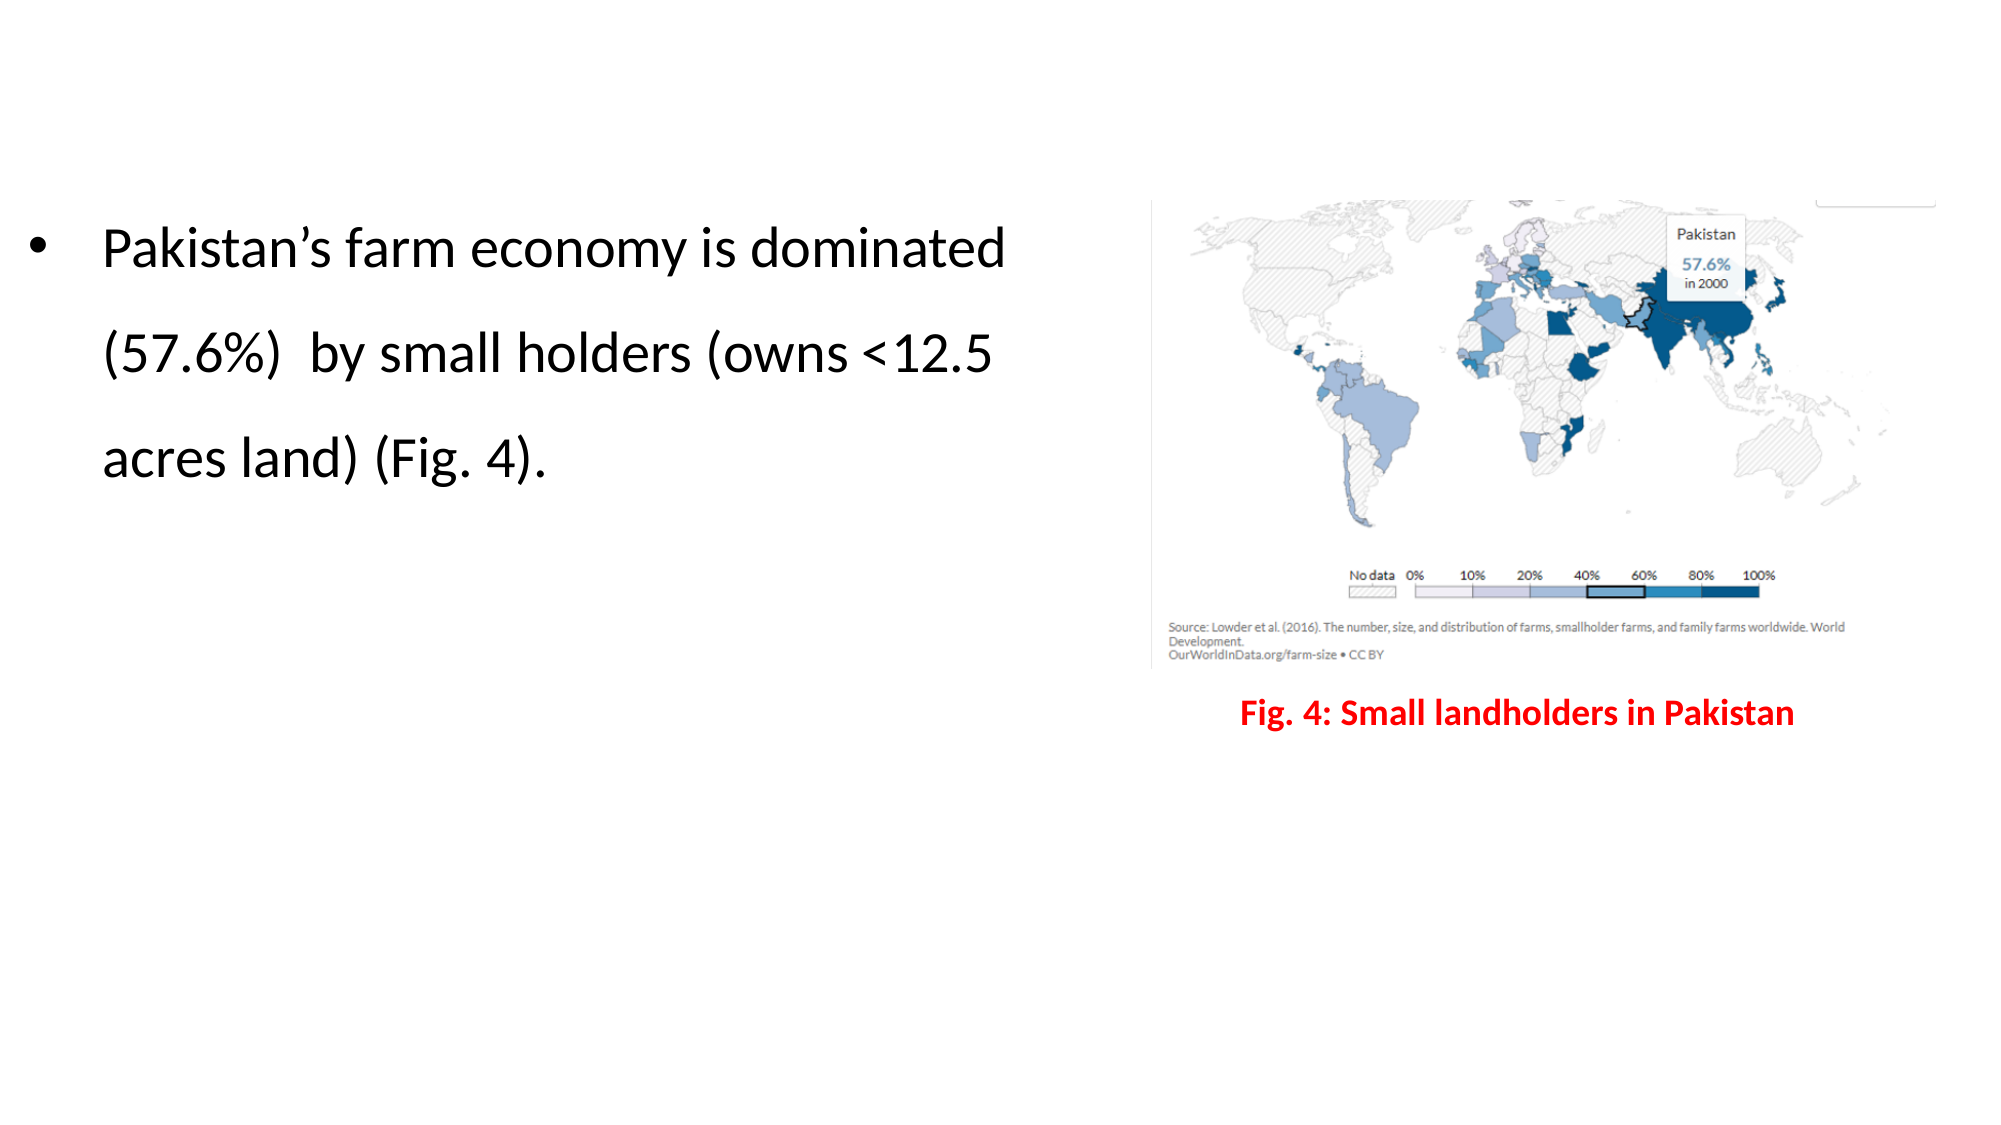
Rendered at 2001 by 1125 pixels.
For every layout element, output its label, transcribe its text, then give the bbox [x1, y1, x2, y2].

text_box Pakistan’s farm economy is dominated (57.6%) by small holders (owns <12.5 acres land) (Fig. 4). [13, 166, 1140, 602]
text_box Fig. 4: Small landholders in Pakistan [1225, 680, 1931, 741]
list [1151, 200, 1936, 670]
